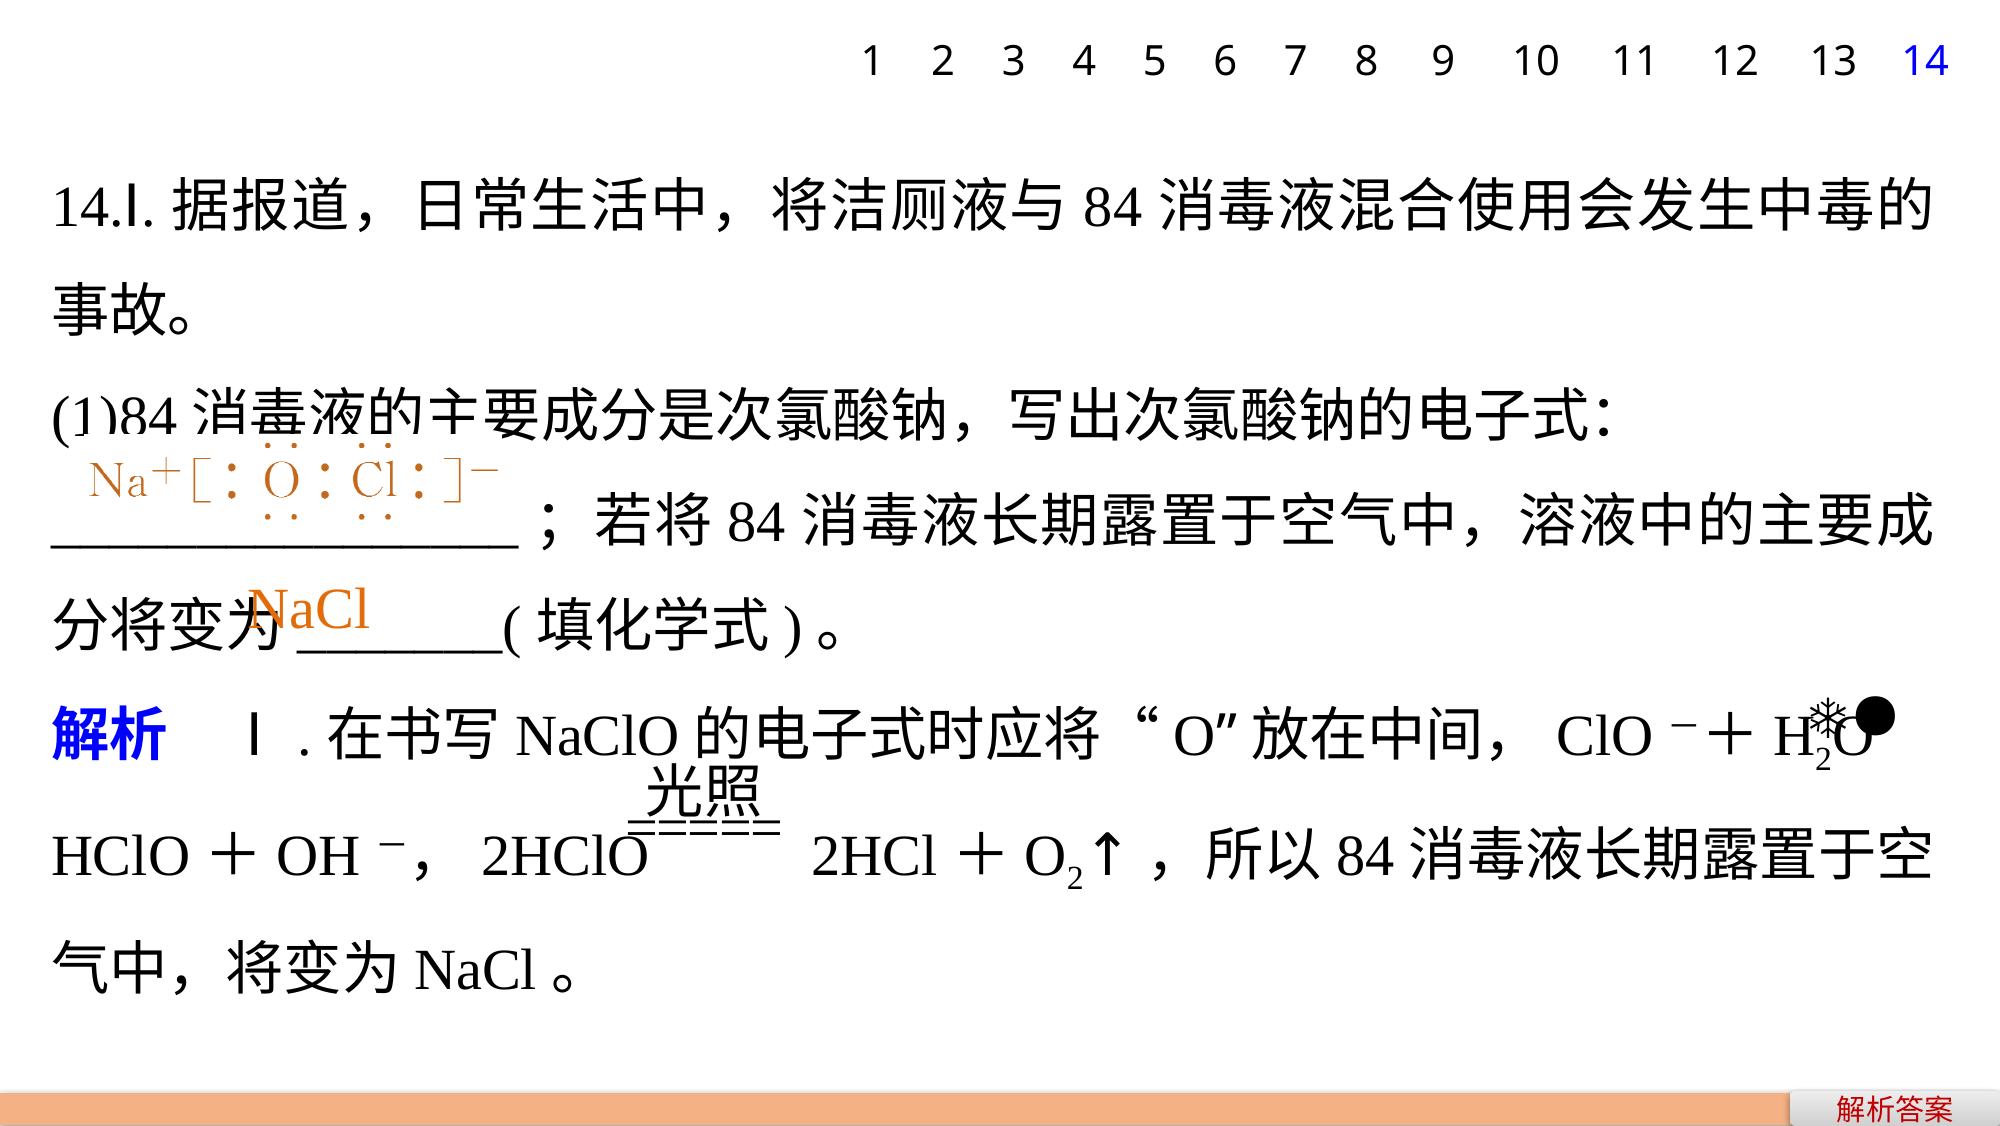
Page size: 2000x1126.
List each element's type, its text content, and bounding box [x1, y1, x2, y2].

text_box 6 [1195, 11, 1255, 106]
text_box 8 [1336, 11, 1397, 106]
text_box 解析答案 [1788, 1089, 2000, 1126]
text_box 4 [1054, 11, 1114, 106]
text_box 14 [1886, 11, 1965, 106]
text_box NaCl [233, 562, 386, 648]
text_box [0, 1092, 1787, 1126]
text_box 2 [913, 11, 973, 106]
text_box 12 [1689, 11, 1781, 106]
text_box 3 [984, 11, 1044, 106]
text_box 13 [1792, 11, 1875, 106]
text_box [1808, 668, 1938, 792]
text_box 10 [1490, 11, 1582, 106]
text_box 9 [1407, 11, 1480, 106]
picture [84, 434, 503, 527]
text_box 1 [843, 11, 903, 106]
text_box 11 [1592, 11, 1678, 106]
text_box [625, 741, 821, 882]
text_box 5 [1125, 11, 1185, 106]
text_box 14.Ⅰ.据报道，日常生活中，将洁厕液与84消毒液混合使用会发生中毒的事故。 (1)84消毒液的主要成分是次氯酸钠，写出次氯酸钠的电子式： ________________；若将84消毒液长期露置于空气中，溶液中的主要成分将变为_______(填化学式)。 解析 Ⅰ.在书写NaClO的电子式时应将“O”放在中间，ClO－＋H2O HClO＋OH－，2HClO 2HCl＋O2↑，所以84消毒液长期露置于空气中，将变为NaCl。 [36, 125, 1950, 1009]
text_box 7 [1266, 11, 1326, 106]
